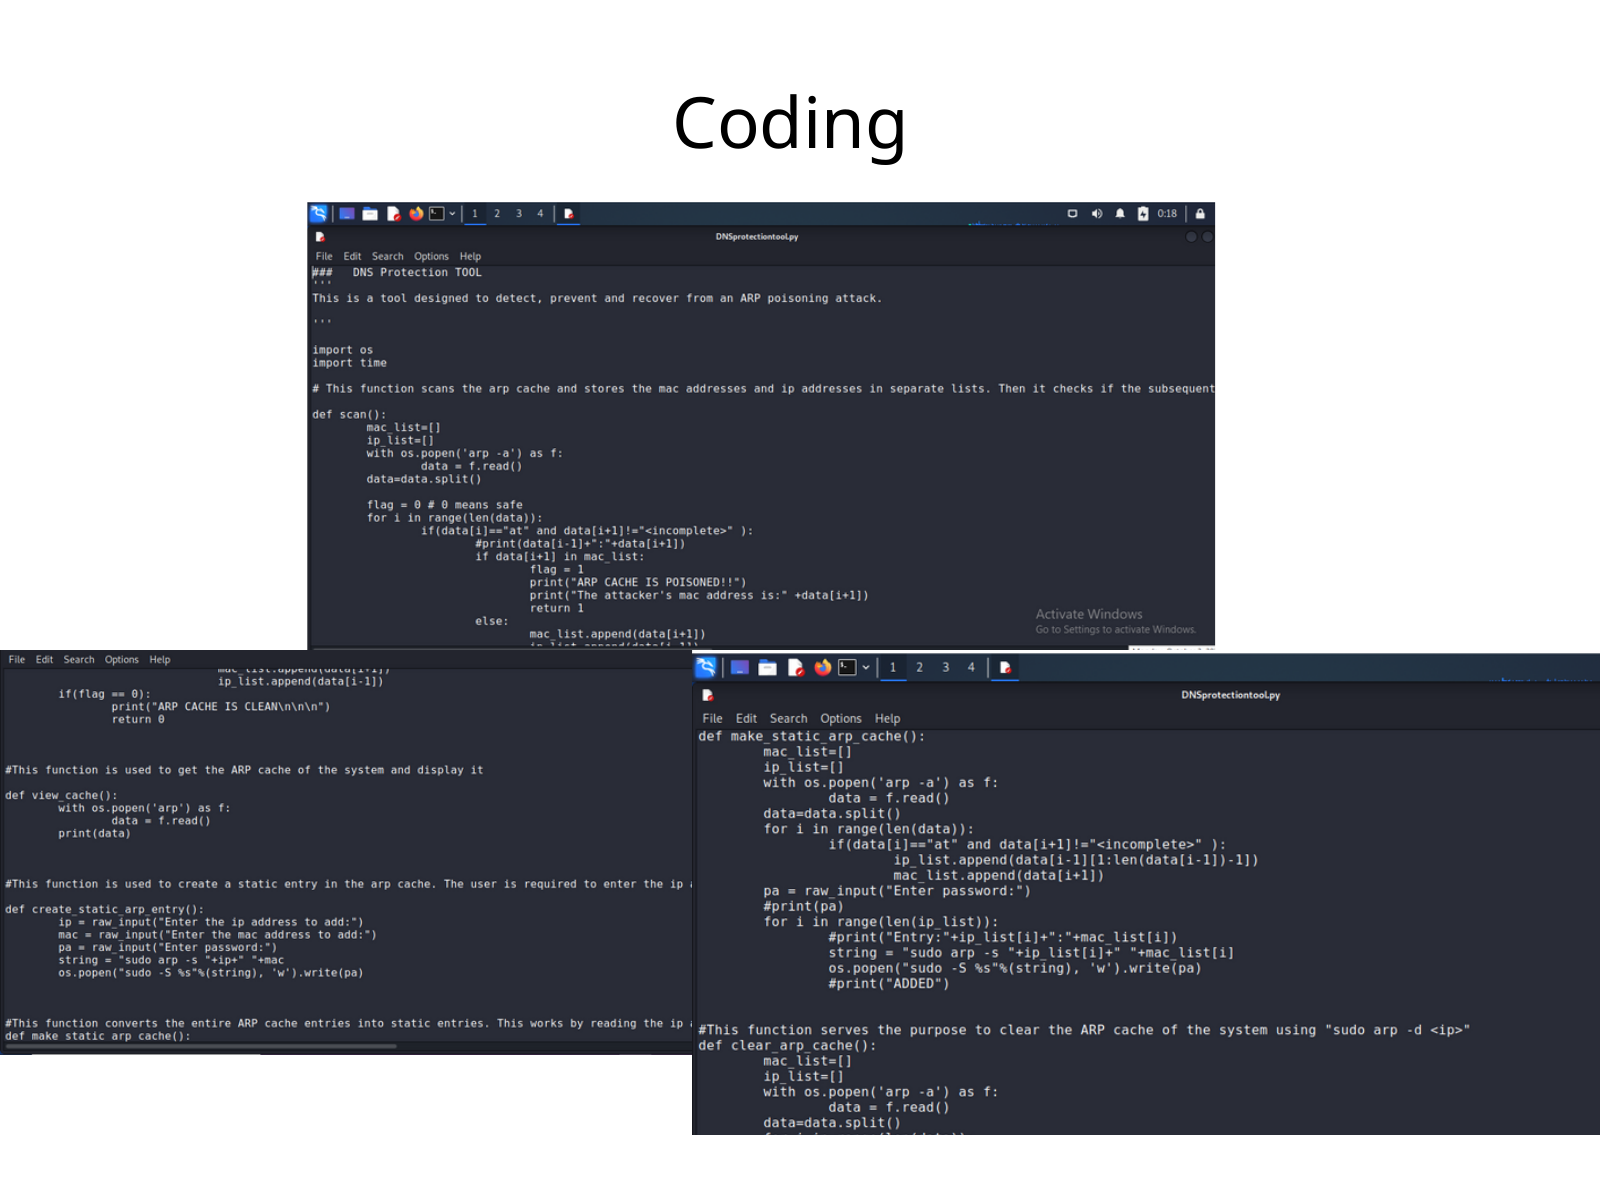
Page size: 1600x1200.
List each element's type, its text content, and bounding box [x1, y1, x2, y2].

text_box Coding [346, 63, 1254, 163]
picture [0, 201, 1600, 1135]
